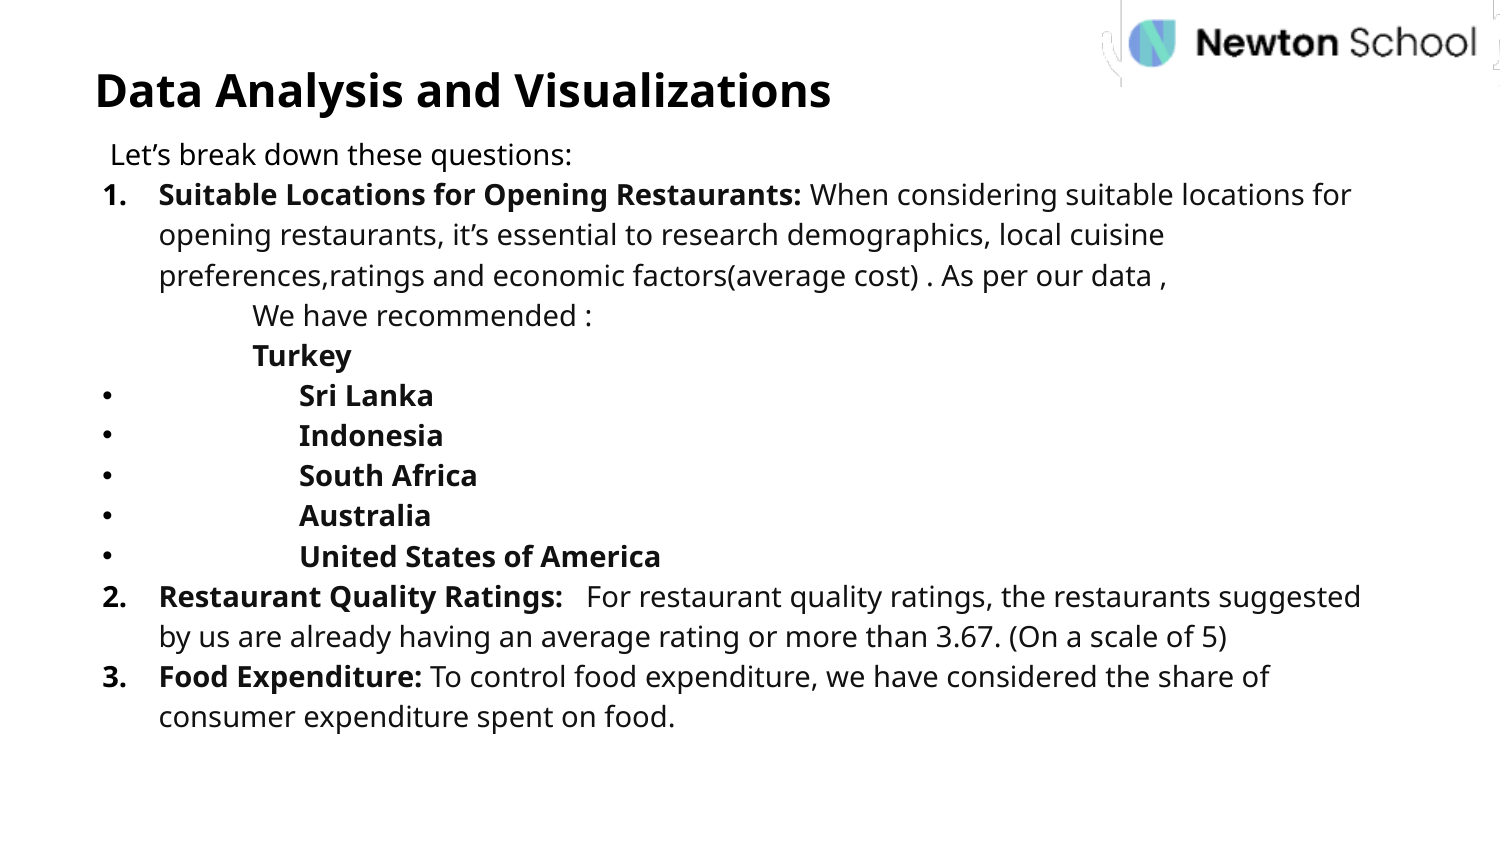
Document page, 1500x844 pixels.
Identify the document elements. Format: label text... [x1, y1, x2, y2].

text_box Let’s break down these questions: Suitable Locations for Opening Restaurants: When considering suitable locations for opening restaurants, it’s essential to research demographics, local cuisine preferences,ratings and economic factors(average cost) . As per our data , We have recommended : Turkey Sri Lanka Indonesia South Africa Australia United States of America Restaurant Quality Ratings: For restaurant quality ratings, the restaurants suggested by us are already having an average rating or more than 3.67. (On a scale of 5) Food Expenditure: To control food expenditure, we have considered the share of consumer expenditure spent on food. [49, 116, 1381, 789]
text_box Data Analysis and Visualizations [79, 39, 1075, 116]
picture [1101, 0, 1500, 87]
